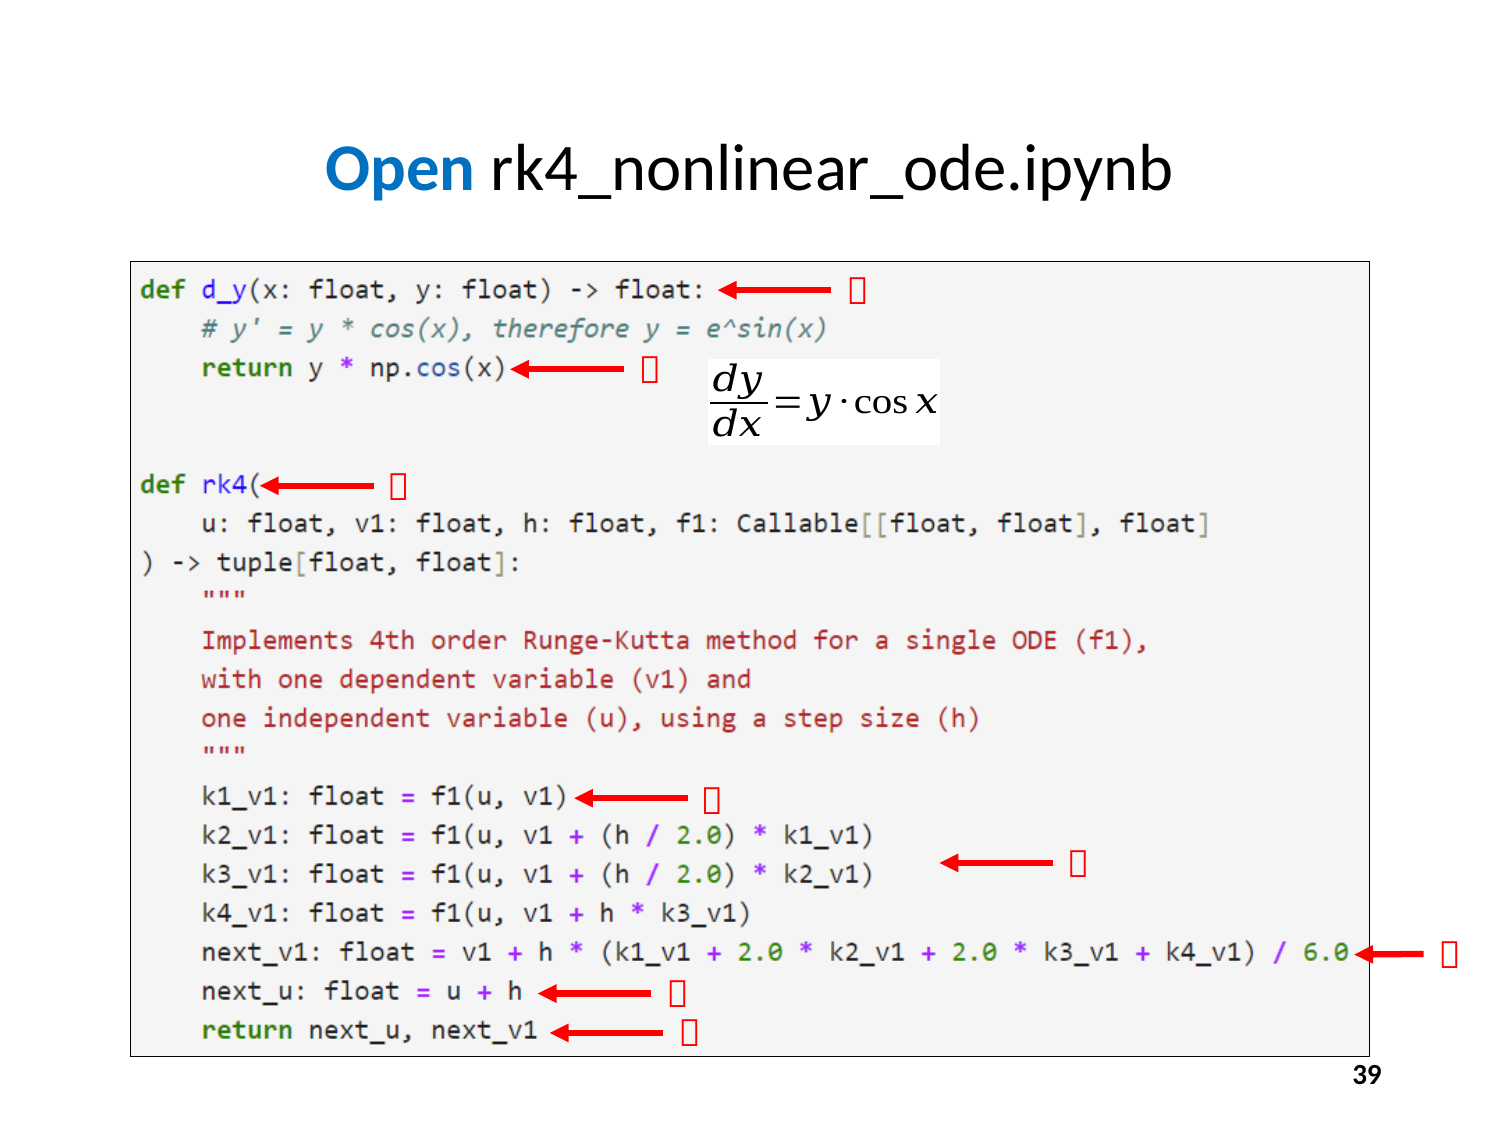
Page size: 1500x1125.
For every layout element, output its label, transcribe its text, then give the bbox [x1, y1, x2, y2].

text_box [510, 338, 687, 400]
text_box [574, 769, 749, 831]
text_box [549, 1001, 727, 1063]
title Open rk4_nonlinear_ode.ipynb [103, 59, 1397, 278]
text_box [1354, 923, 1487, 985]
slide_number 39 [1059, 1042, 1397, 1103]
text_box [259, 455, 436, 516]
picture [130, 261, 1370, 1057]
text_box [537, 962, 715, 1024]
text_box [717, 259, 895, 321]
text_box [939, 833, 1115, 894]
